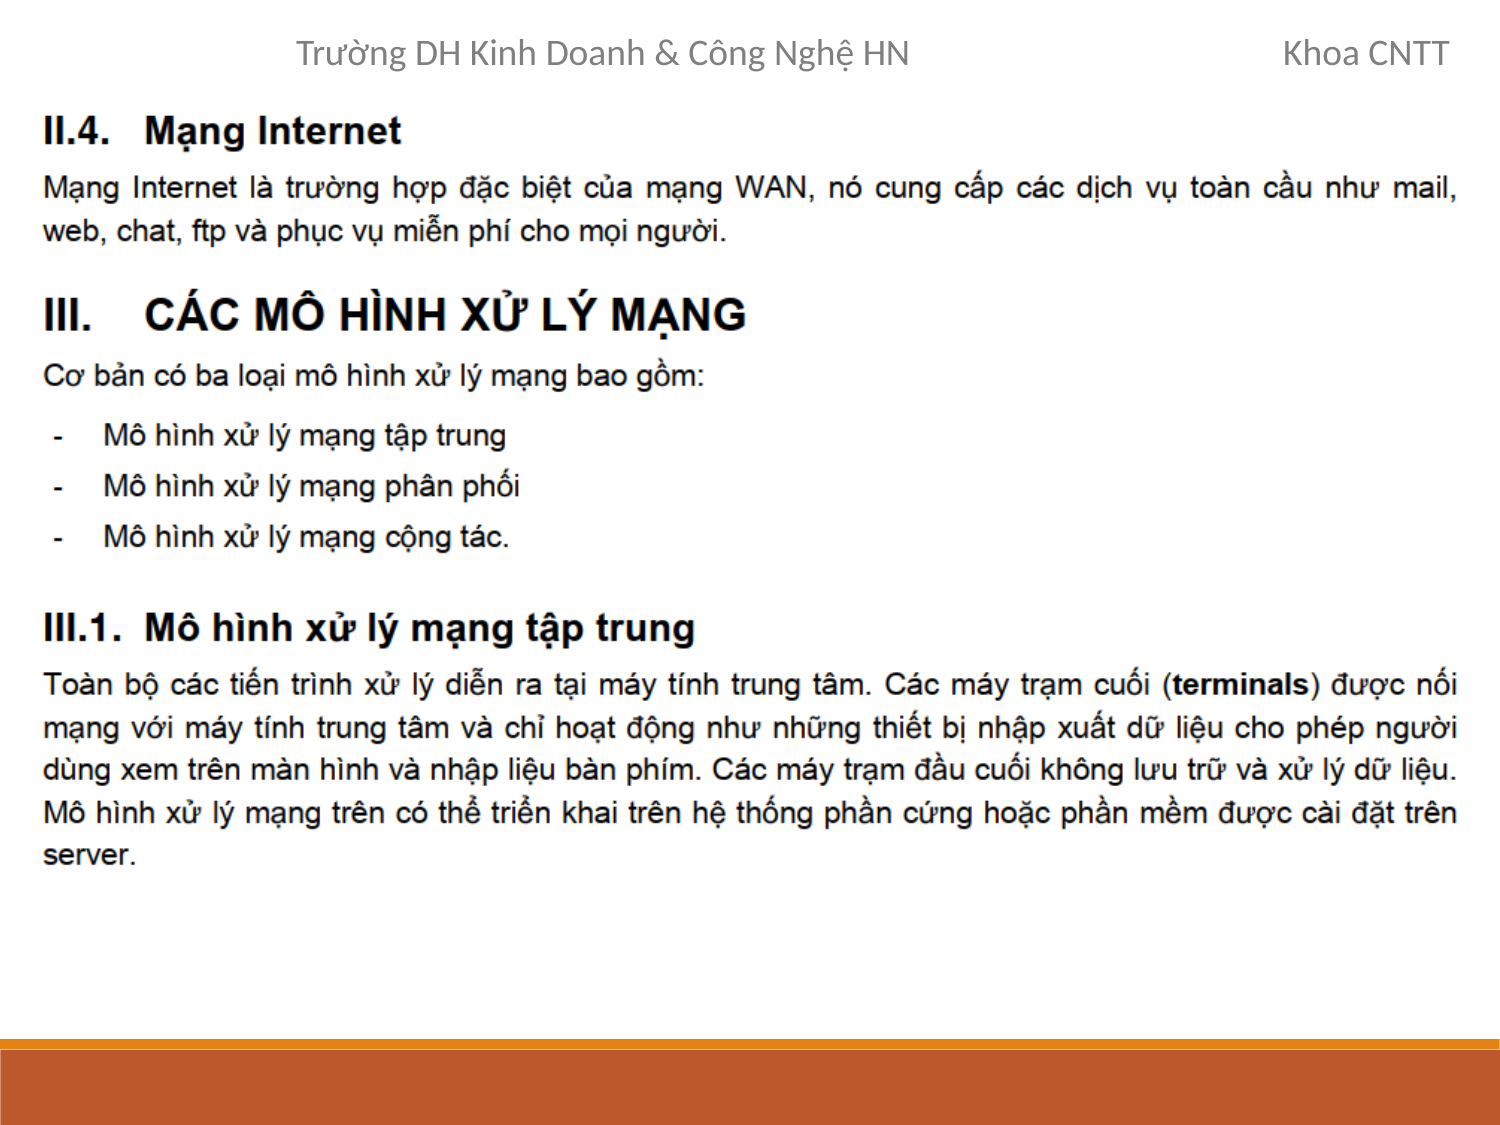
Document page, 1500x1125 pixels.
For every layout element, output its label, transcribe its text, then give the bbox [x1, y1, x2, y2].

text_box Trường DH Kinh Doanh & Công Nghệ HN Khoa CNTT [281, 20, 1478, 81]
picture [22, 103, 1478, 870]
